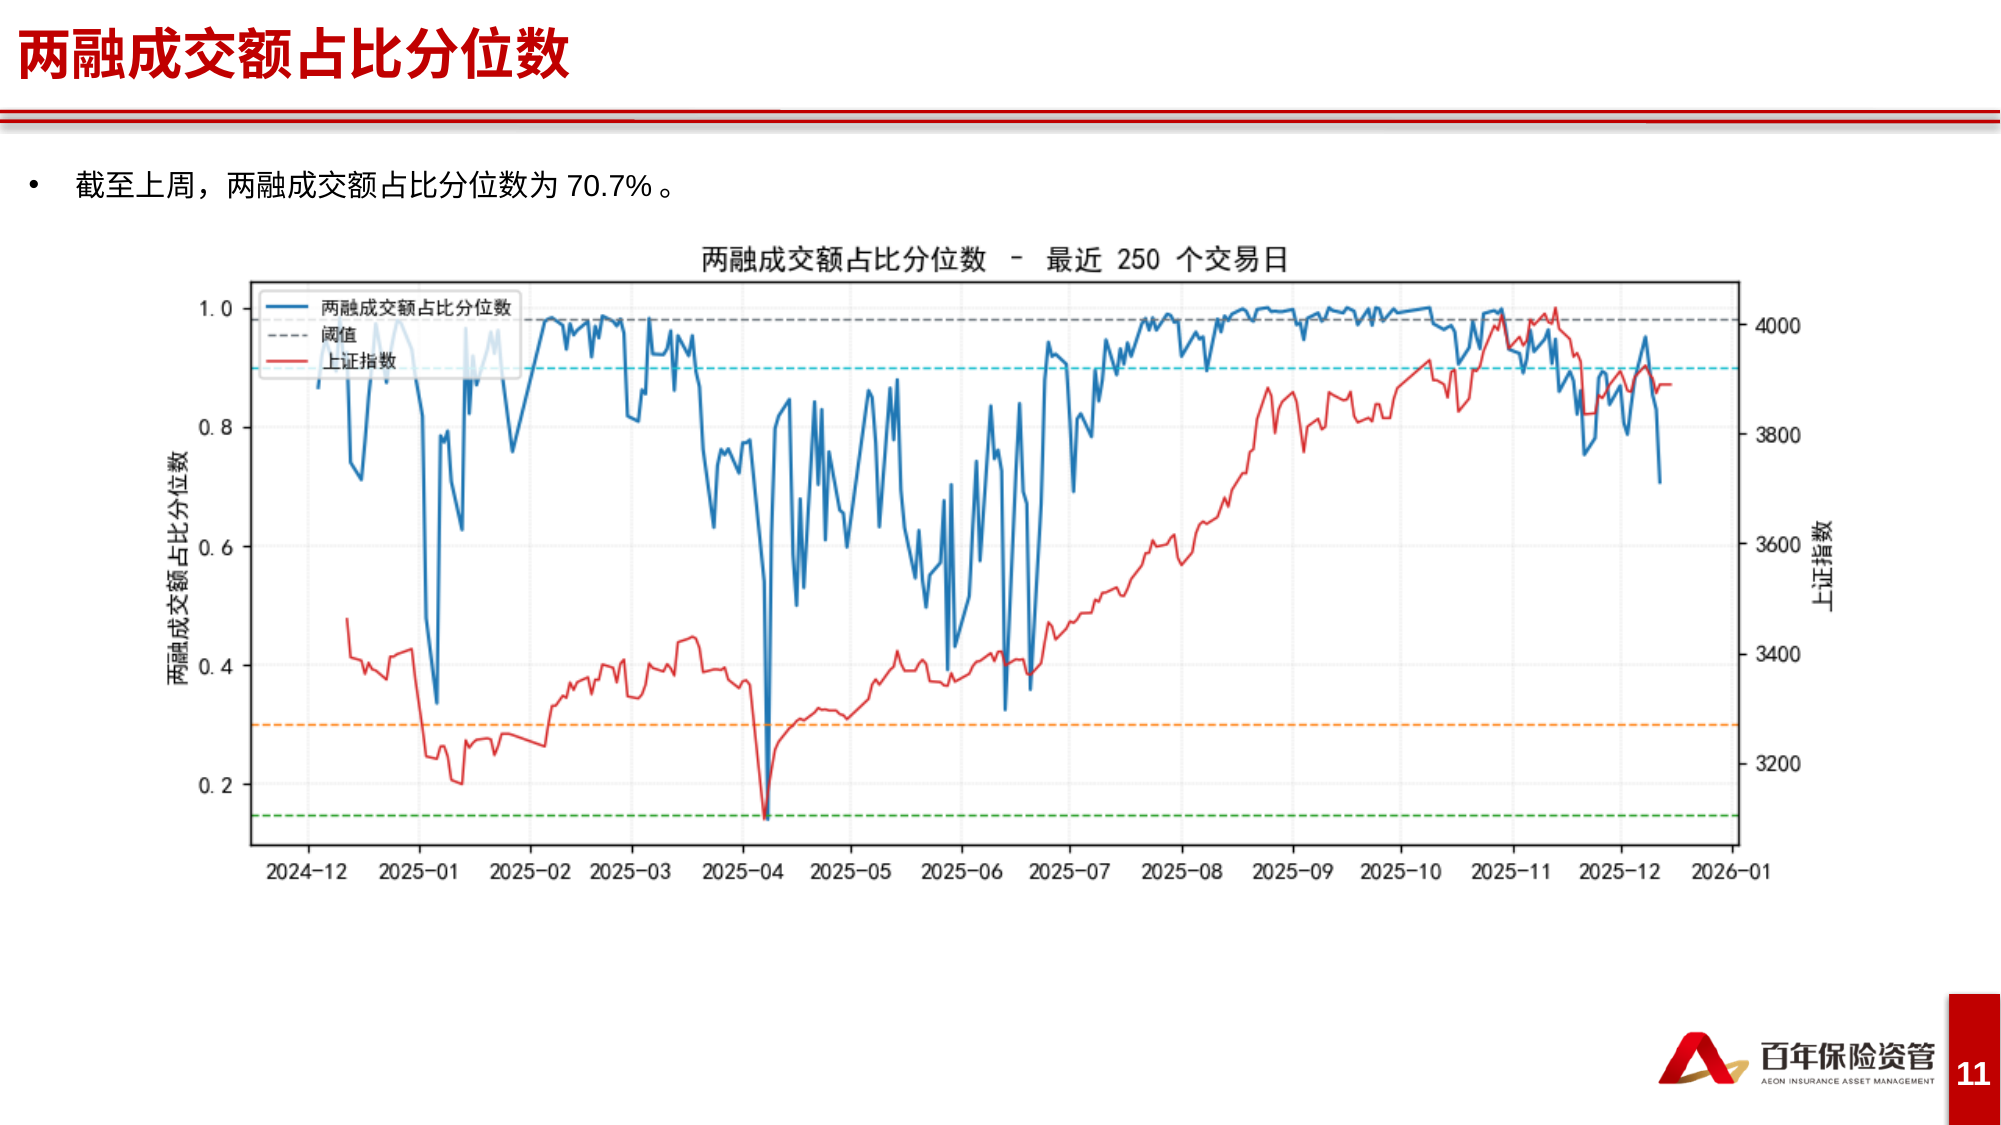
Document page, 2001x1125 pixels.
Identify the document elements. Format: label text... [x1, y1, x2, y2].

picture [148, 227, 1851, 898]
picture [1645, 1024, 1945, 1094]
text_box 截至上周，两融成交额占比分位数为70.7%。 [18, 147, 1982, 213]
slide_number 11 [1944, 1044, 2000, 1102]
text_box 两融成交额占比分位数 [0, 11, 1990, 94]
